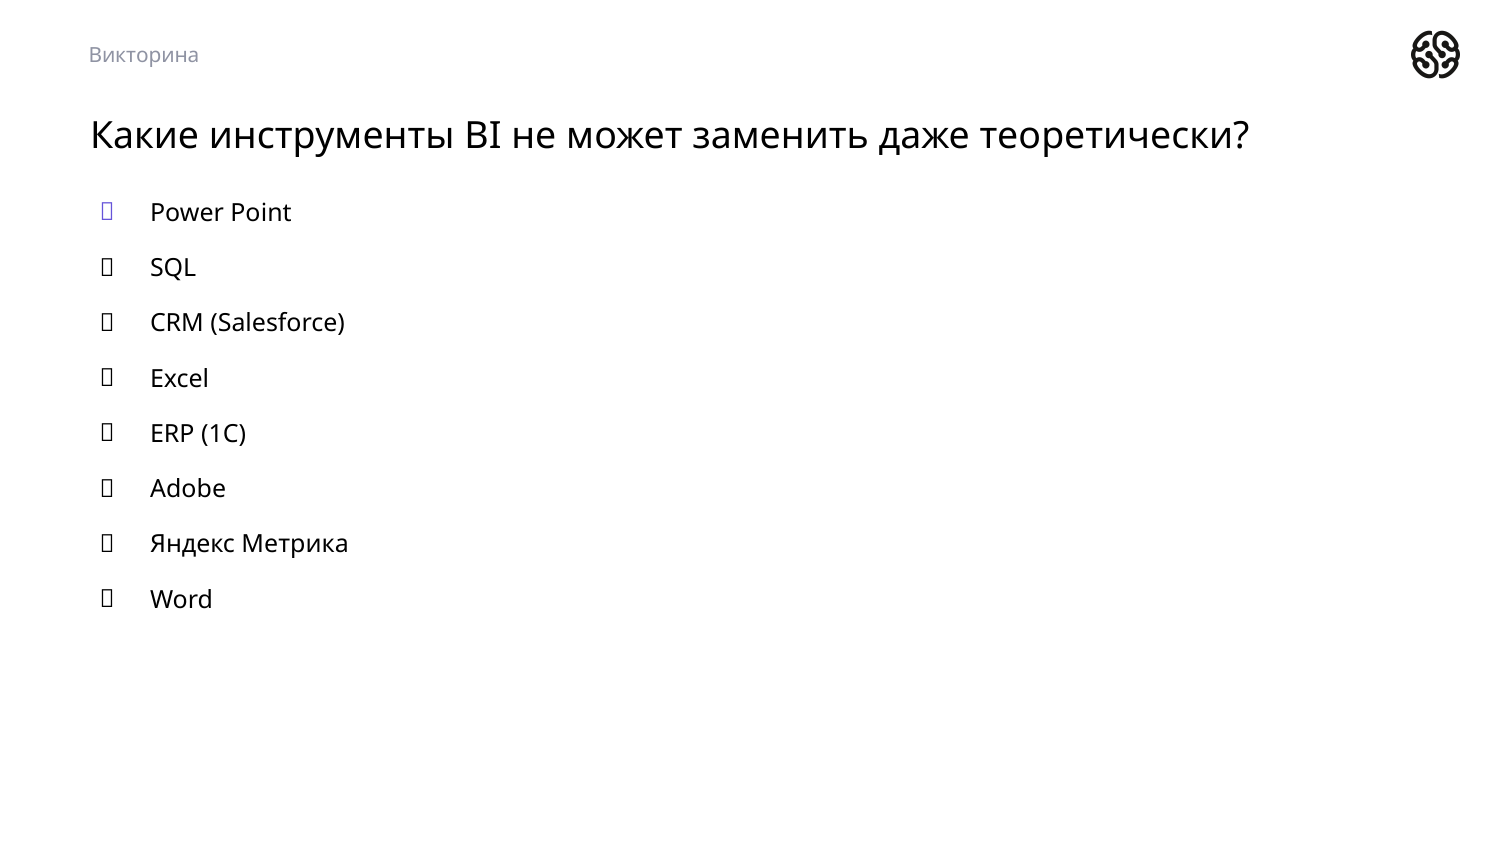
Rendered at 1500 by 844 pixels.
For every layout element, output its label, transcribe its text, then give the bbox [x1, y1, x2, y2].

subtitle Power Point SQL CRM (Salesforce) Excel ERP (1C) Adobe Яндекс Метрика Word [88, 157, 1412, 648]
title Какие инструменты BI не может заменить даже теоретически? [90, 15, 1413, 157]
subtitle Викторина [88, 24, 1066, 84]
picture [1413, 30, 1460, 79]
